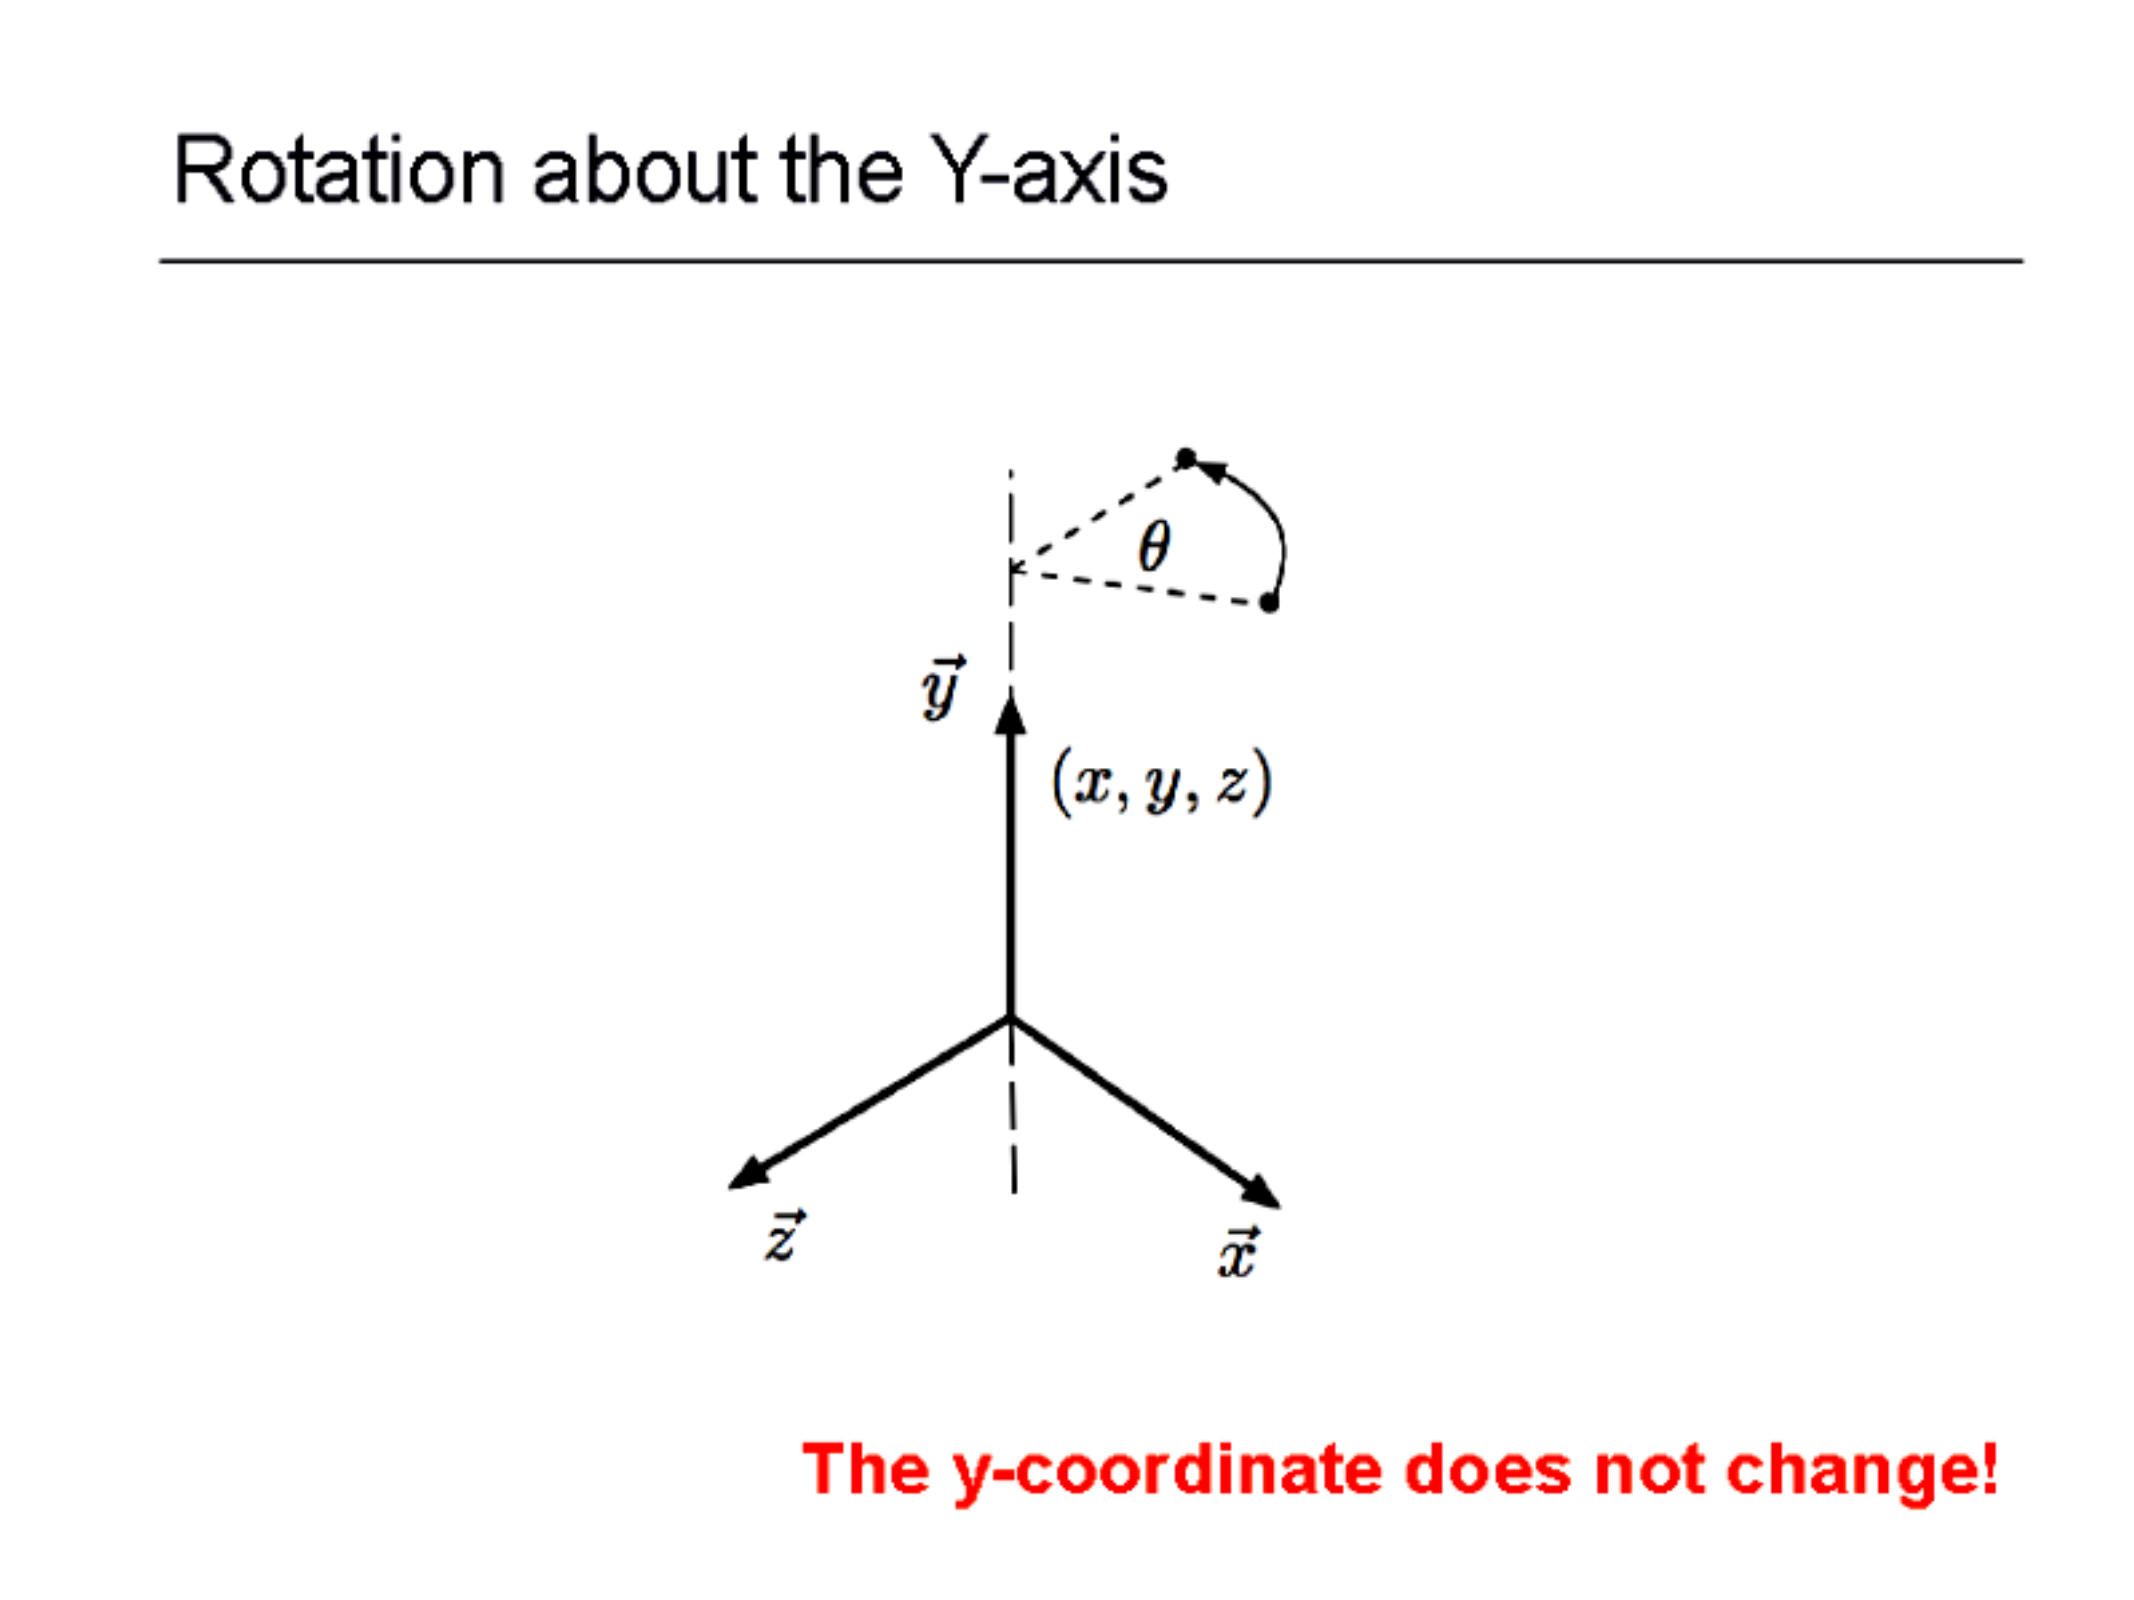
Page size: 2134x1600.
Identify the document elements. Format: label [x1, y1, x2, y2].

picture [141, 112, 2042, 1538]
